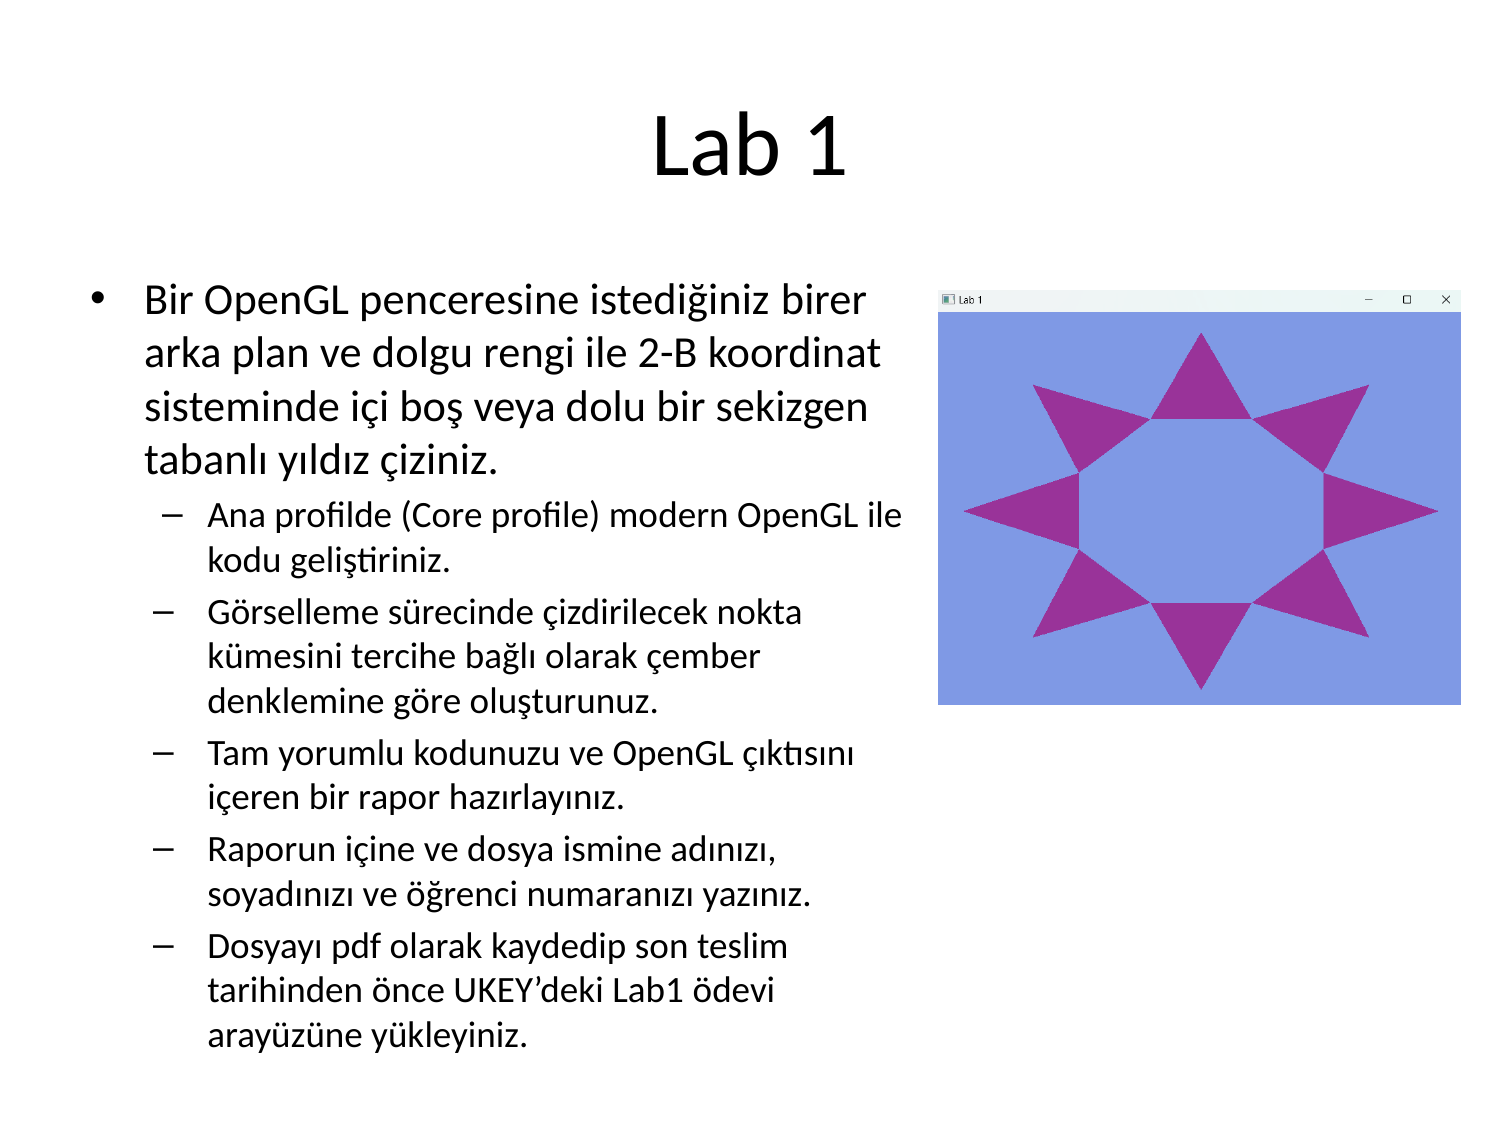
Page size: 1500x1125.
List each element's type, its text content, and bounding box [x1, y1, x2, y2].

picture [938, 290, 1461, 705]
title Lab 1 [75, 45, 1425, 233]
list Bir OpenGL penceresine istediğiniz birer arka plan ve dolgu rengi ile 2-B koordinat sisteminde içi boş veya dolu bir sekizgen tabanlı yıldız çiziniz. Ana profilde (Core profile) modern OpenGL ile kodu geliştiriniz. Görselleme sürecinde çizdirilecek nokta kümesini tercihe bağlı olarak çember denklemine göre oluşturunuz. Tam yorumlu kodunuzu ve OpenGL çıktısını içeren bir rapor hazırlayınız. Raporun içine ve dosya ismine adınızı, soyadınızı ve öğrenci numaranızı yazınız. Dosyayı pdf olarak kaydedip son teslim tarihinden önce UKEY’deki Lab1 ödevi arayüzüne yükleyiniz. [75, 262, 939, 1071]
